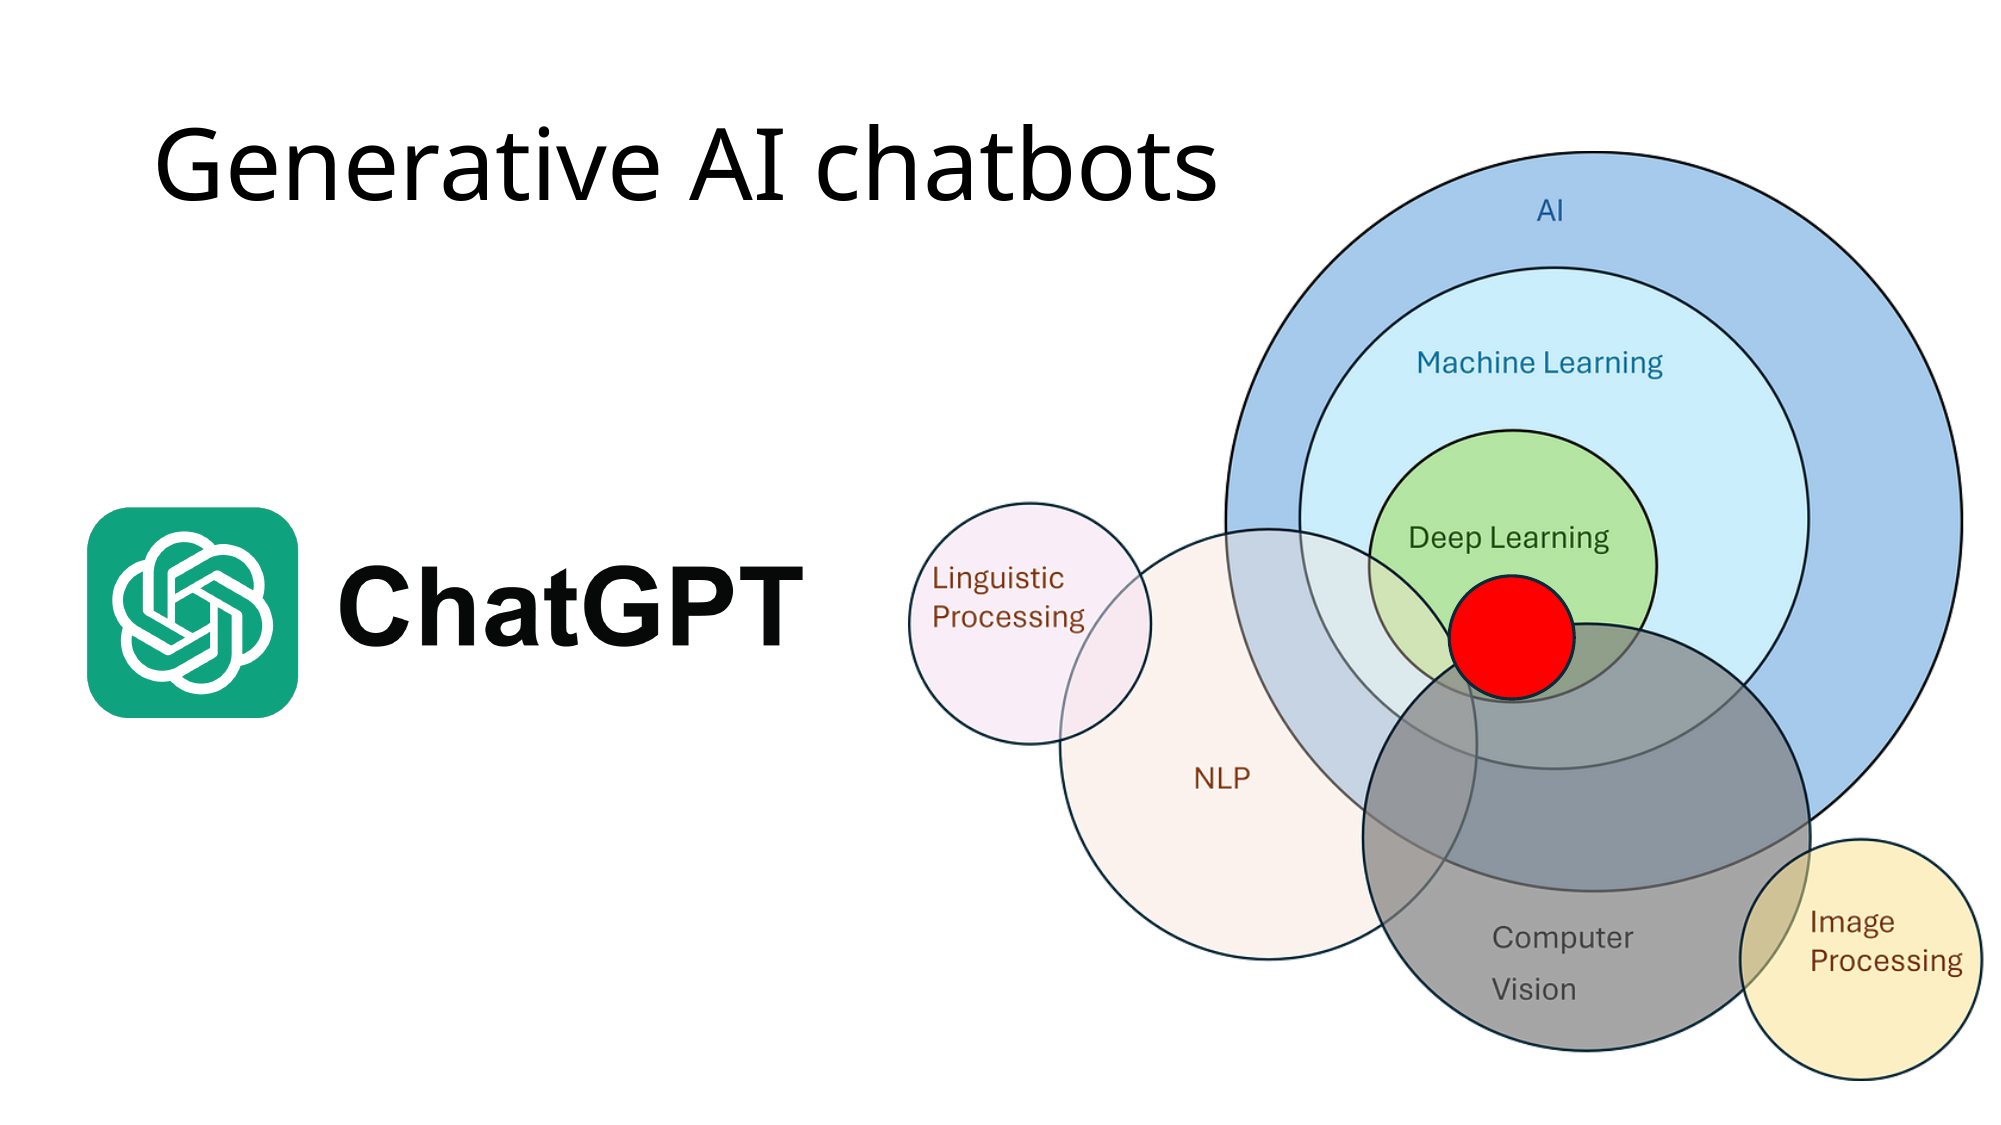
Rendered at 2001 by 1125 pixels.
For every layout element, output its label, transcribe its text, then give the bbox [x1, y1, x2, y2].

title Generative AI chatbots [137, 59, 1863, 278]
picture [907, 151, 2000, 1081]
picture [86, 506, 805, 719]
